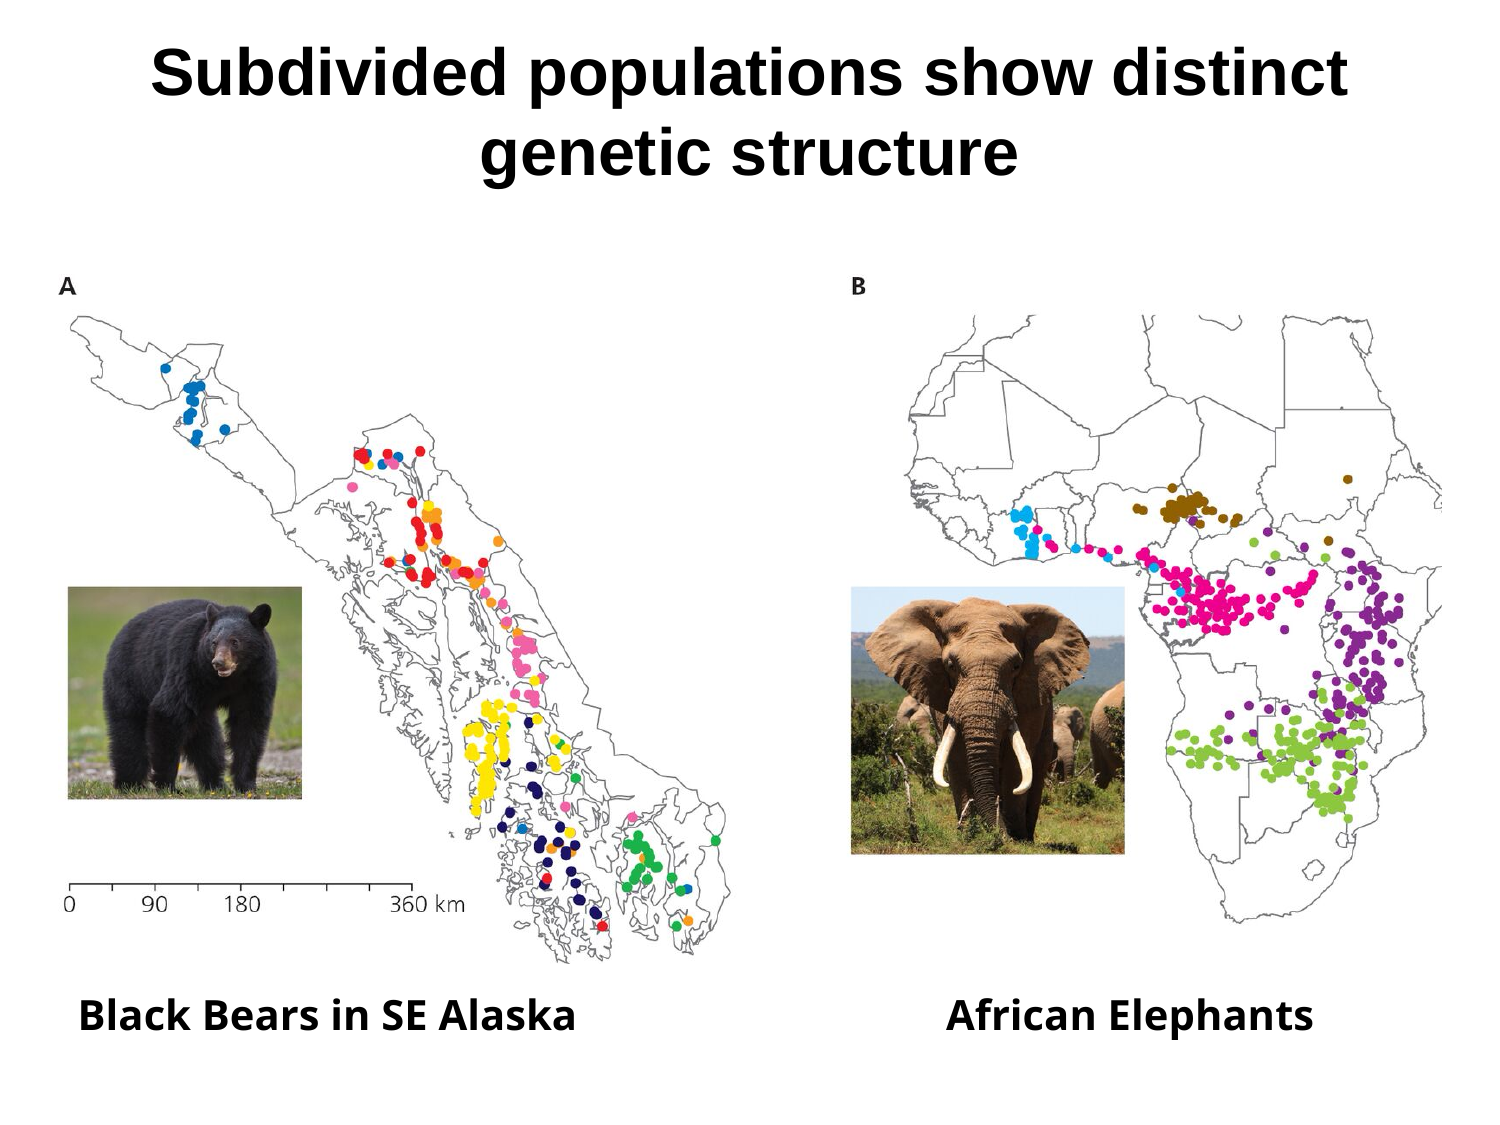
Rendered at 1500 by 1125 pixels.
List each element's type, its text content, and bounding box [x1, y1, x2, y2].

picture [58, 274, 1442, 964]
text_box Black Bears in SE Alaska [62, 981, 593, 1046]
text_box African Elephants [931, 981, 1329, 1046]
title Subdivided populations show distinct genetic structure [112, 15, 1388, 203]
